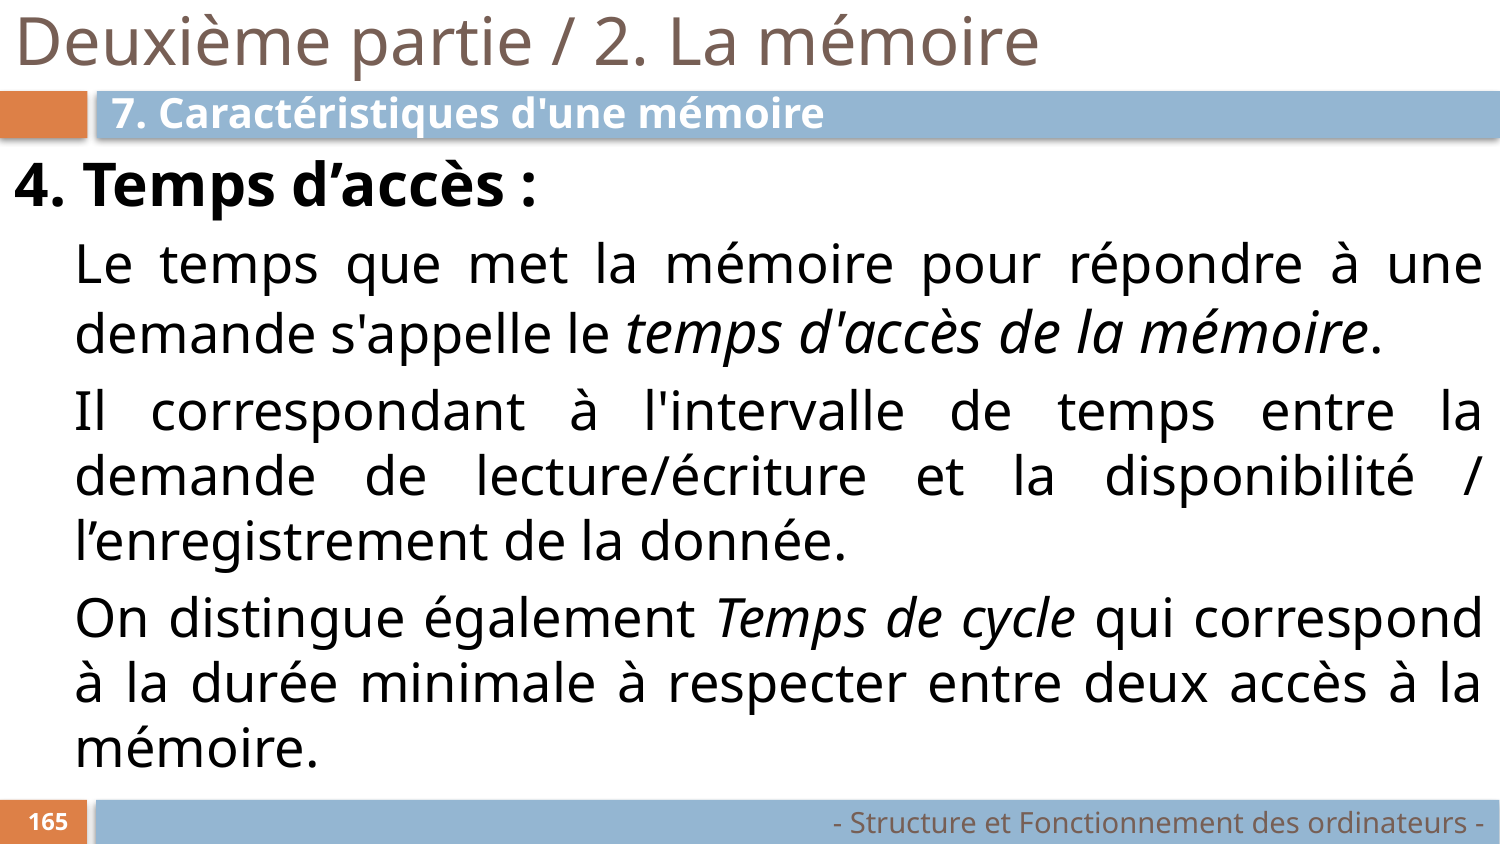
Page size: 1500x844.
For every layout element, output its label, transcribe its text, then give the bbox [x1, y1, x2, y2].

title Deuxième partie / 2. La mémoire [0, 0, 1500, 80]
footer - Structure et Fonctionnement des ordinateurs - [112, 800, 1500, 844]
text_box 7. Caractéristiques d'une mémoire [96, 91, 1500, 133]
list 4. Temps d’accès : Le temps que met la mémoire pour répondre à une demande s'appelle le temps d'accès de la mémoire. Il correspondant à l'intervalle de temps entre la demande de lecture/écriture et la disponibilité / l’enregistrement de la donnée. On distingue également Temps de cycle qui correspond à la durée minimale à respecter entre deux accès à la mémoire. [0, 138, 1500, 800]
